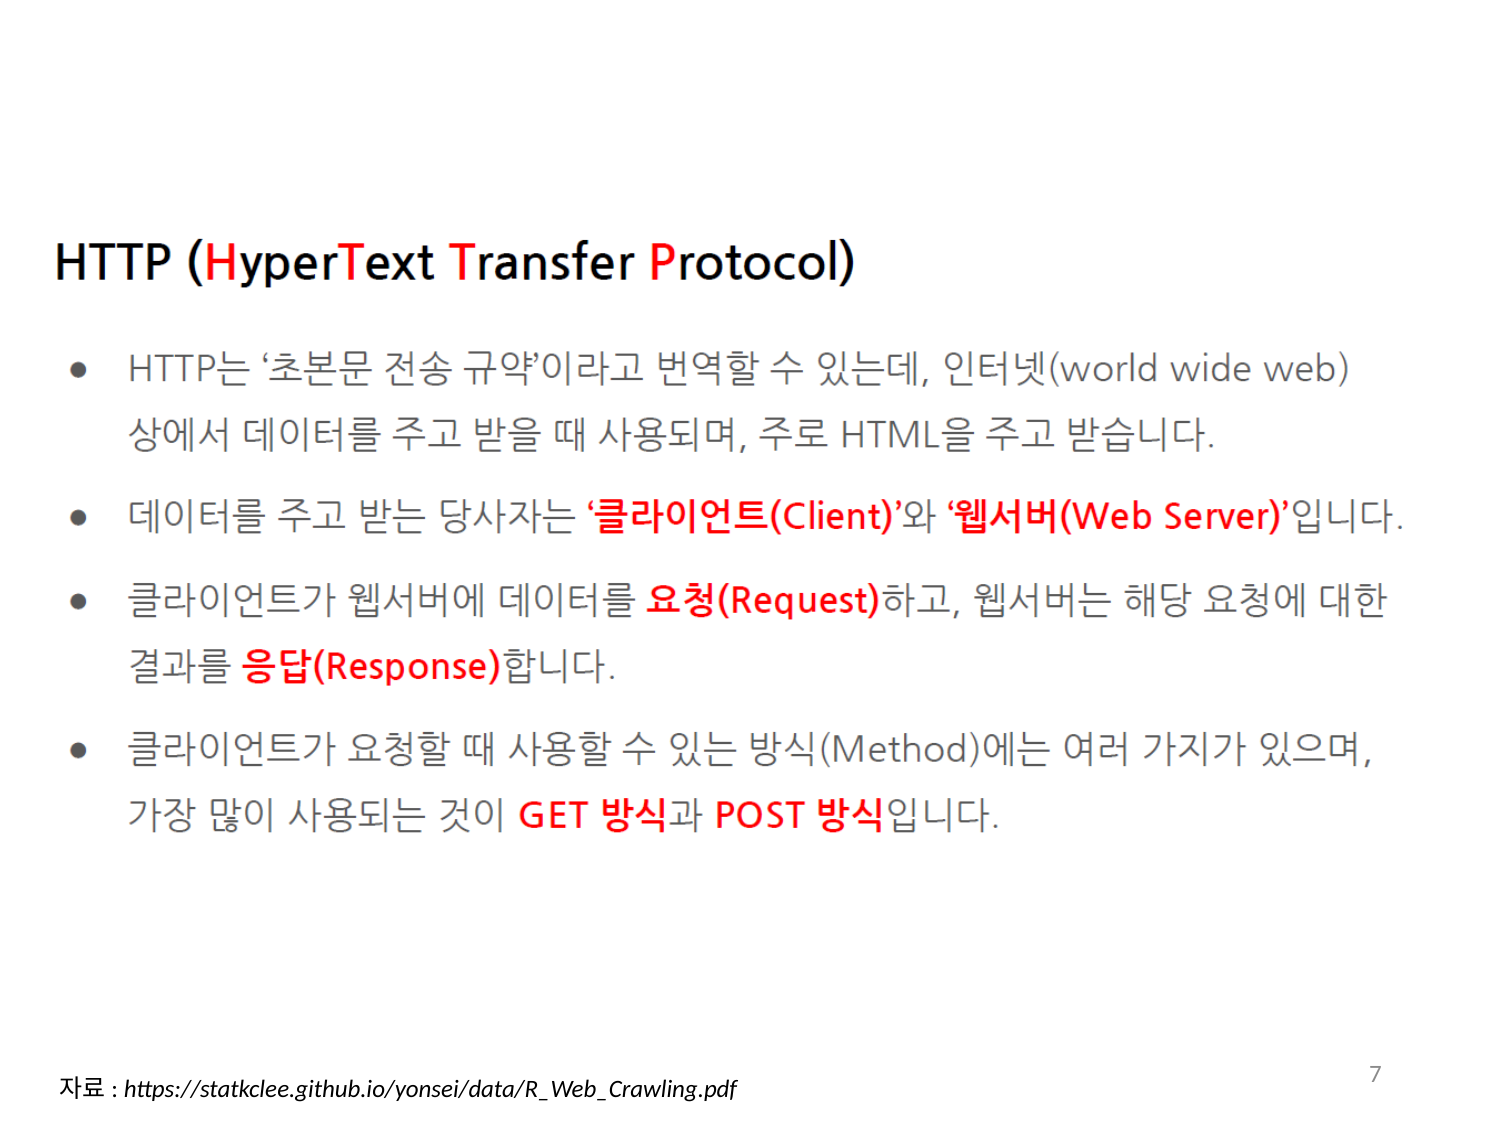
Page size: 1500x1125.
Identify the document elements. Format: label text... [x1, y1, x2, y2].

picture [45, 229, 1411, 881]
text_box 자료: https://statkclee.github.io/yonsei/data/R_Web_Crawling.pdf [44, 1064, 1248, 1110]
slide_number 7 [1059, 1042, 1397, 1103]
